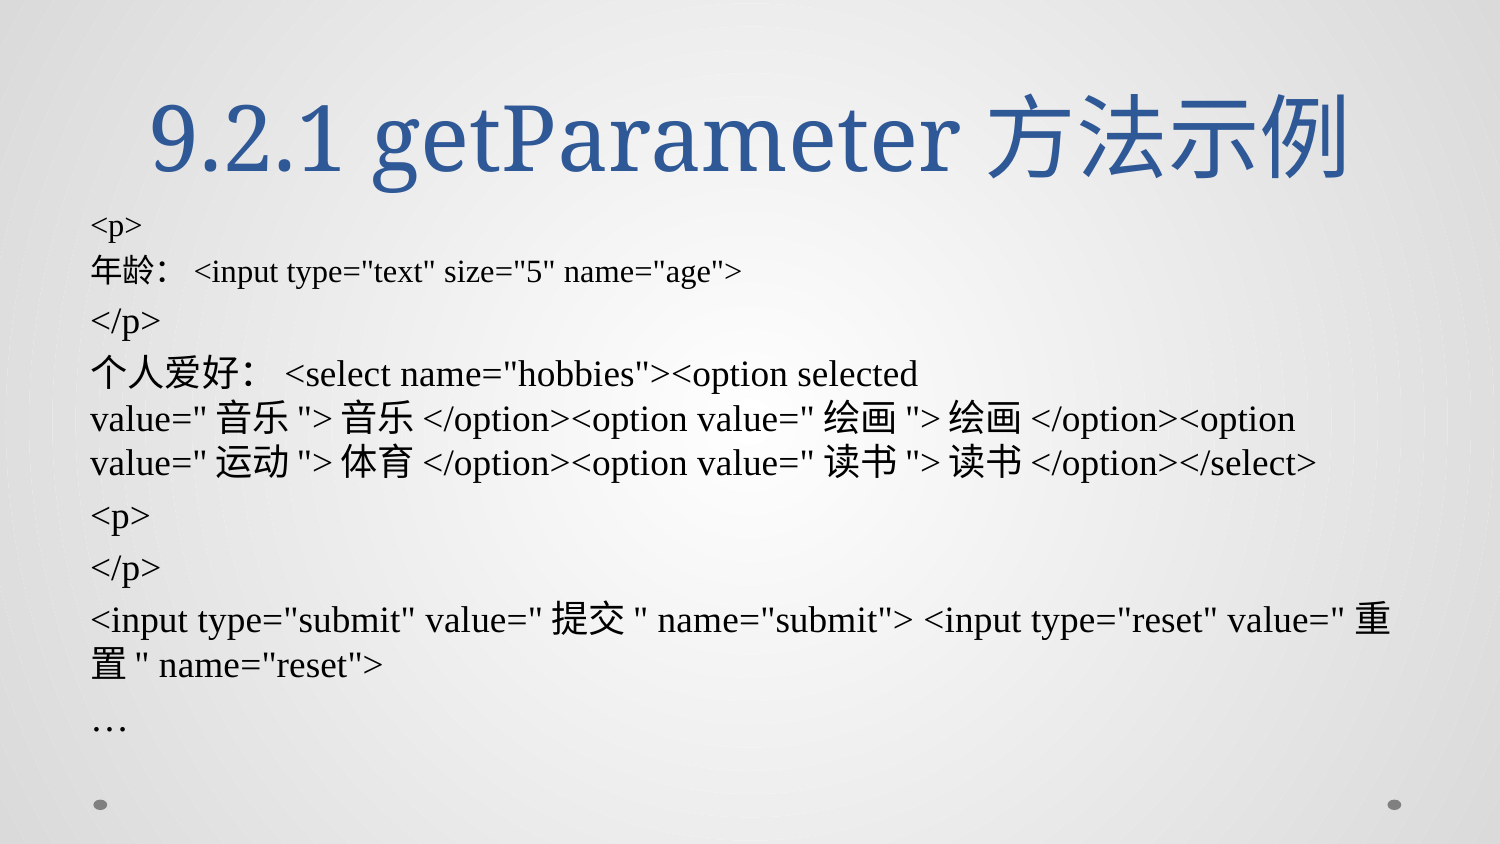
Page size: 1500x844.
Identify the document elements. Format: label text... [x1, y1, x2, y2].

title 9.2.1 getParameter方法示例 [75, 0, 1425, 196]
list <p> 年龄：<input type="text" size="5" name="age"> </p> 个人爱好：<select name="hobbies"><option selected value="音乐">音乐</option><option value="绘画">绘画</option><option value="运动">体育</option><option value="读书">读书</option></select> <p> </p> <input type="submit" value="提交" name="submit"> <input type="reset" value="重置" name="reset"> … [75, 196, 1425, 754]
